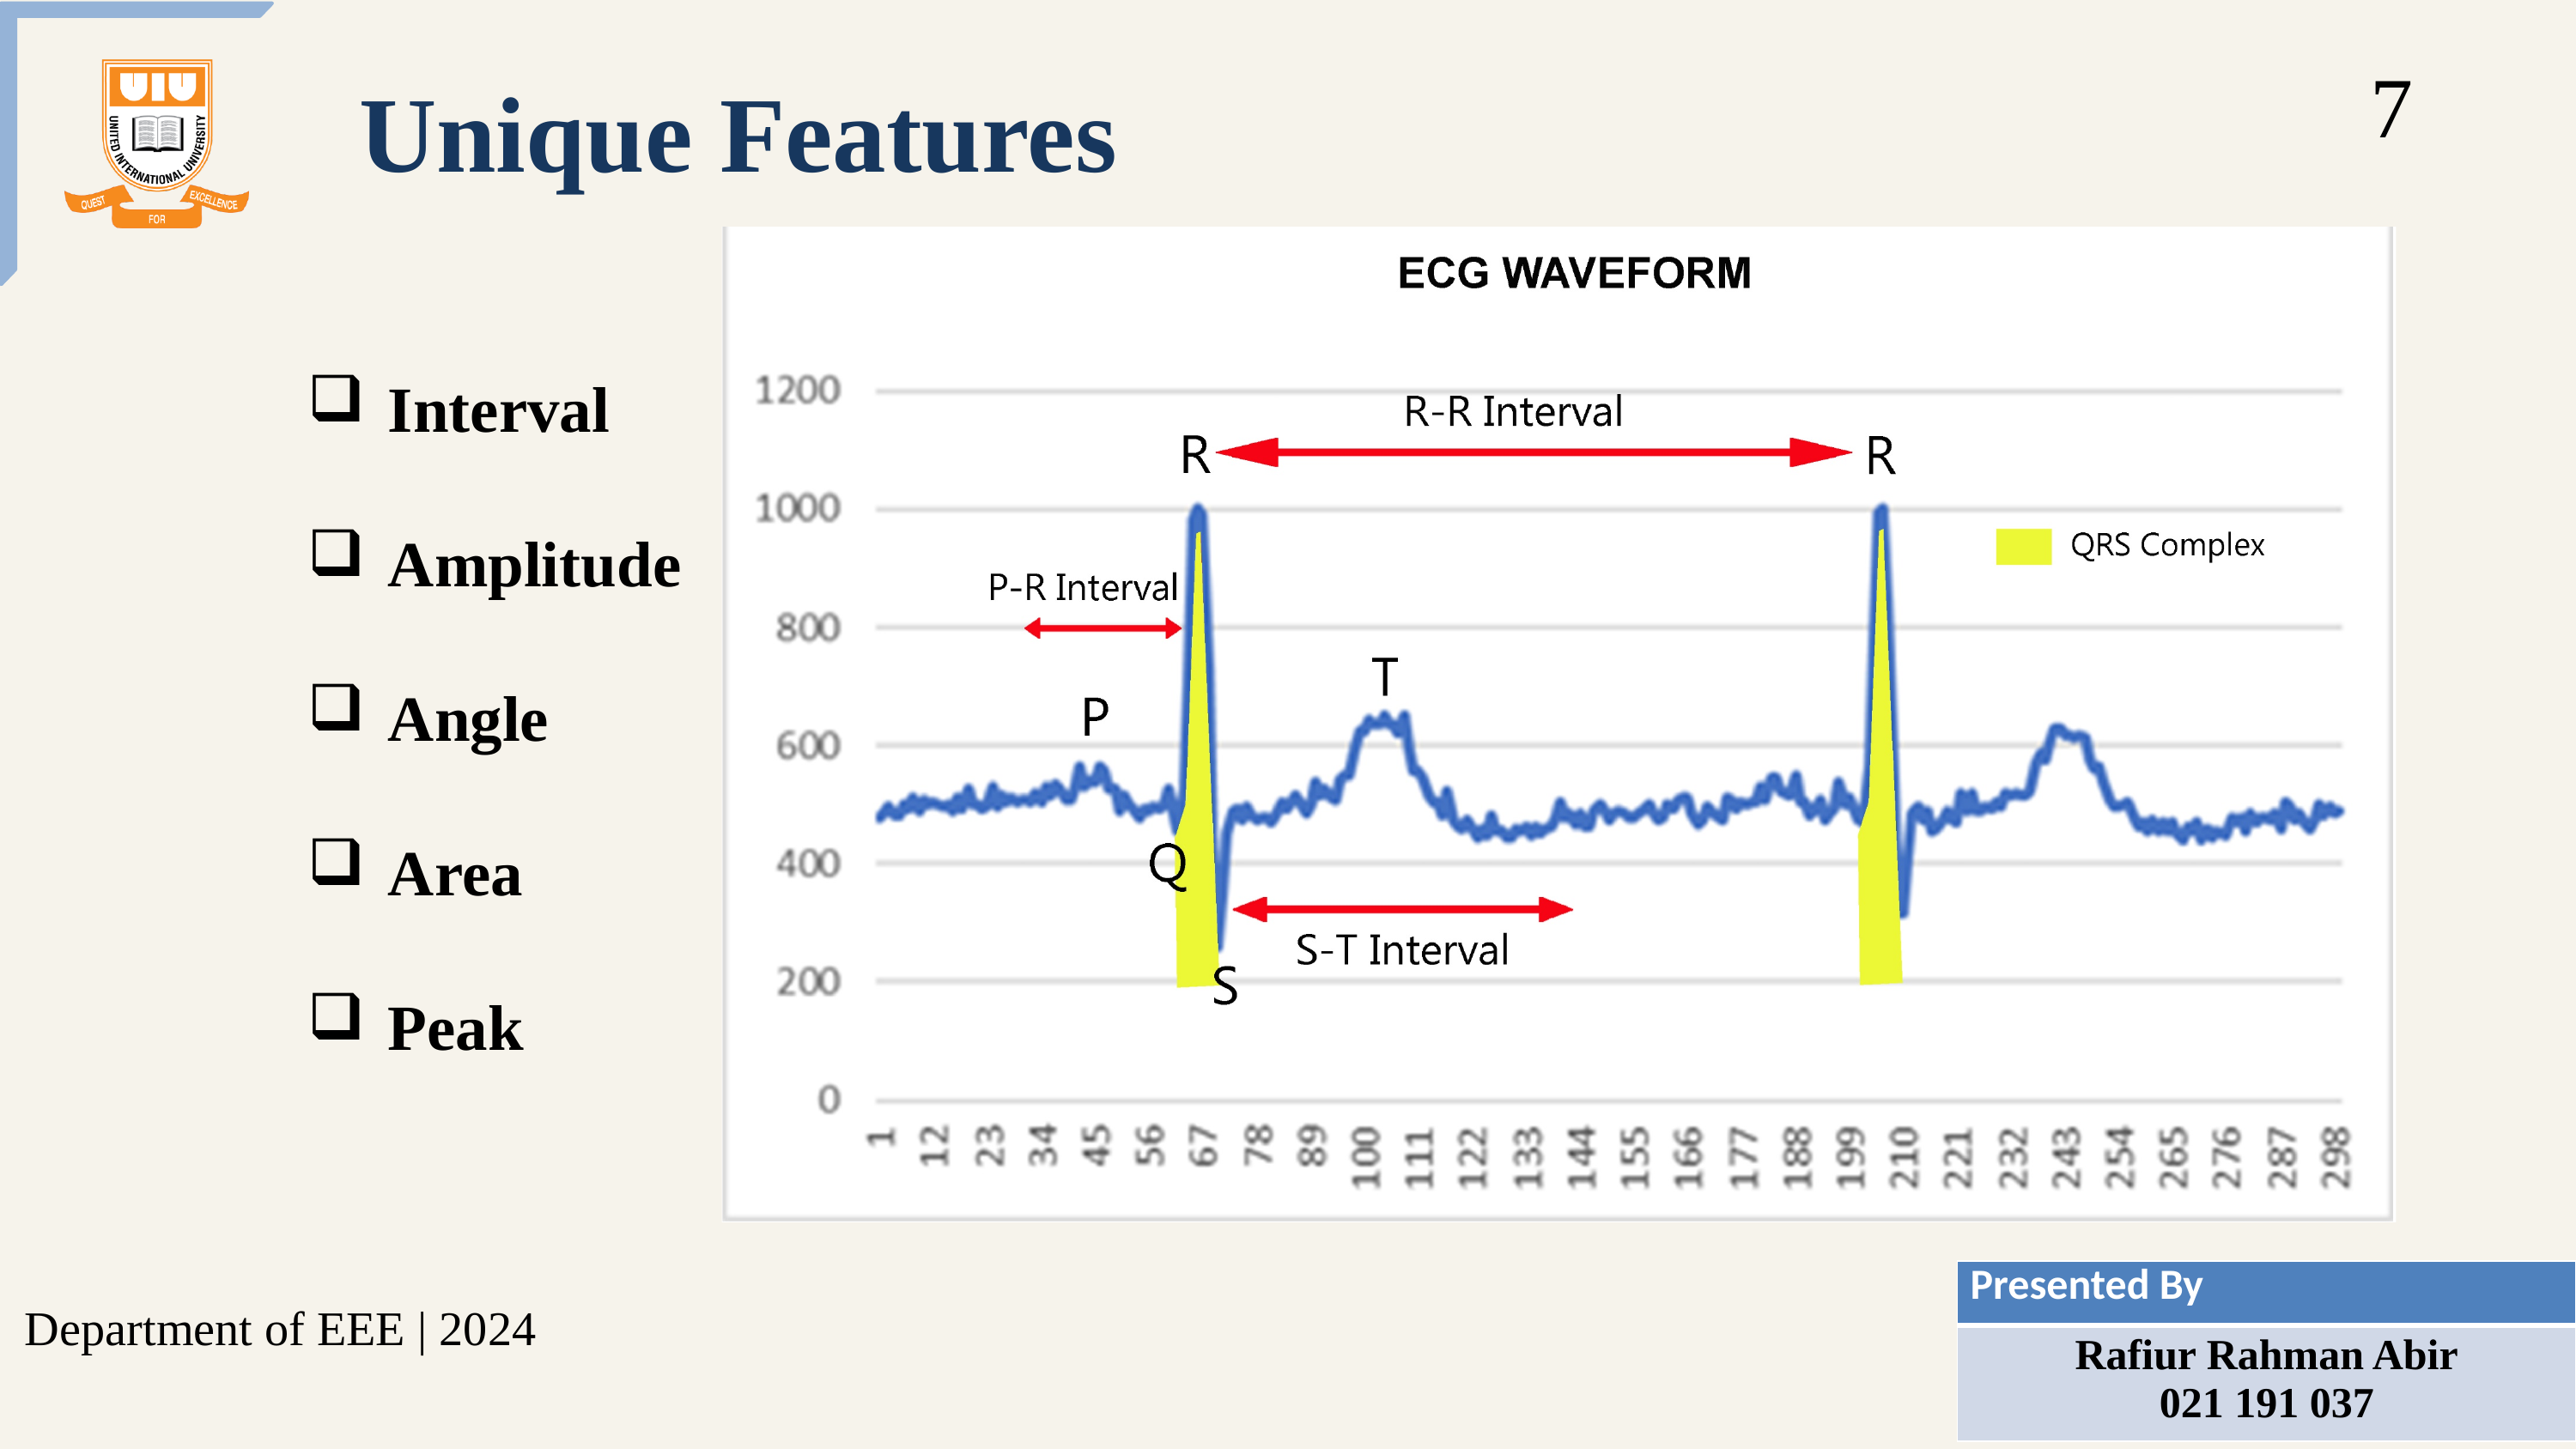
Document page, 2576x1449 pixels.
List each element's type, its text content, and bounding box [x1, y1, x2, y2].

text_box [2296, 0, 2487, 170]
table_header Presented By [1958, 1262, 2575, 1323]
text_box Unique Features [155, 64, 1321, 323]
picture [64, 59, 258, 228]
text_box [0, 1, 274, 287]
text_box Interval Amplitude Angle Area Peak [295, 284, 714, 1070]
picture [721, 227, 2397, 1222]
text_box Department of EEE | 2024 [0, 1287, 766, 1355]
table_cell Rafiur Rahman Abir 021 191 037 [1958, 1328, 2575, 1440]
